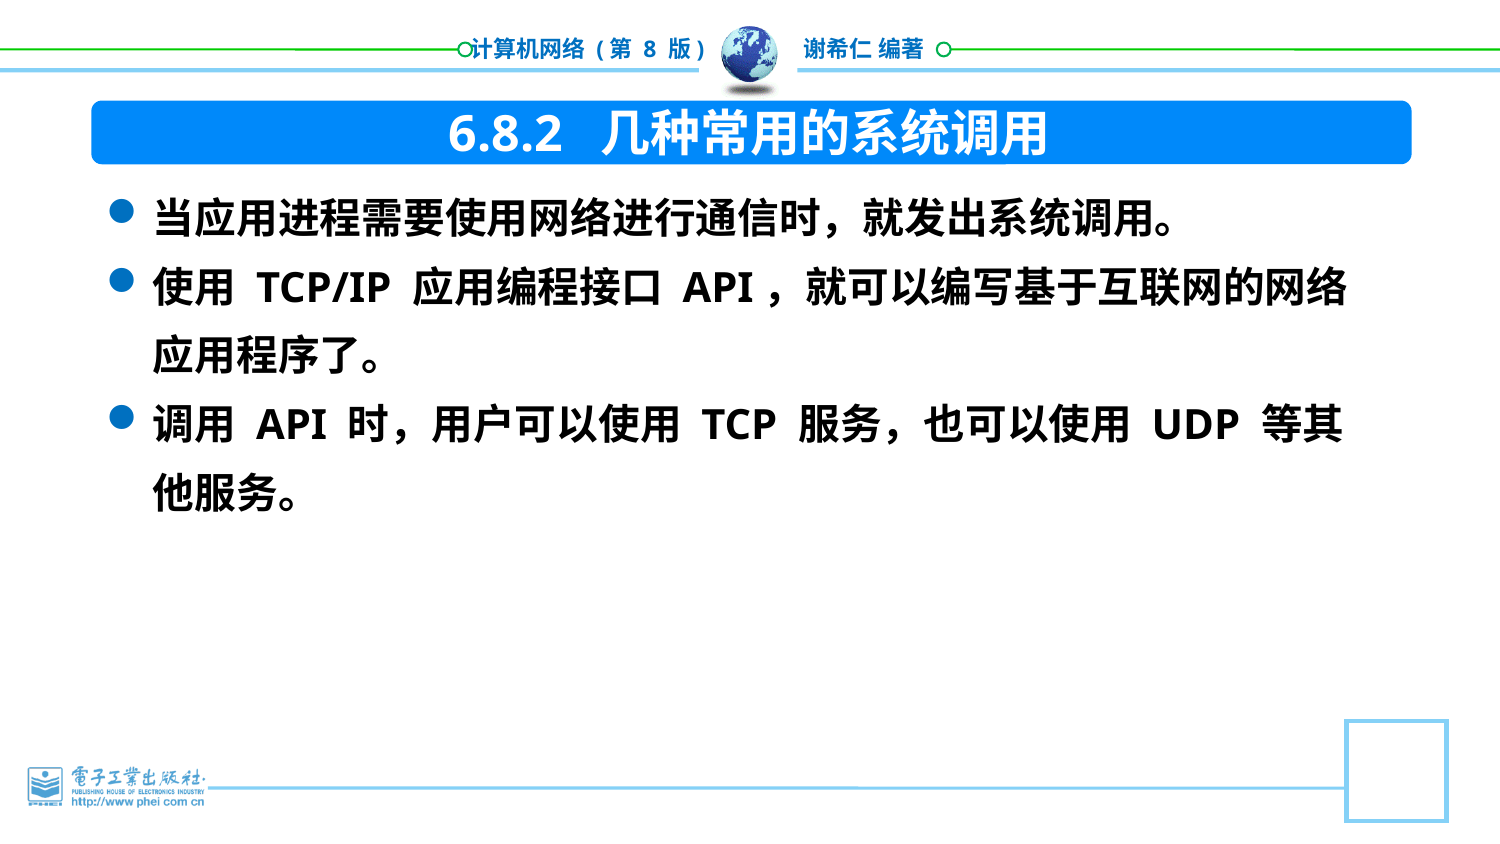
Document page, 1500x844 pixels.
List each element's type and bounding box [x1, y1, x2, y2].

text_box [91, 93, 1412, 524]
picture [719, 24, 779, 93]
picture [23, 764, 208, 809]
